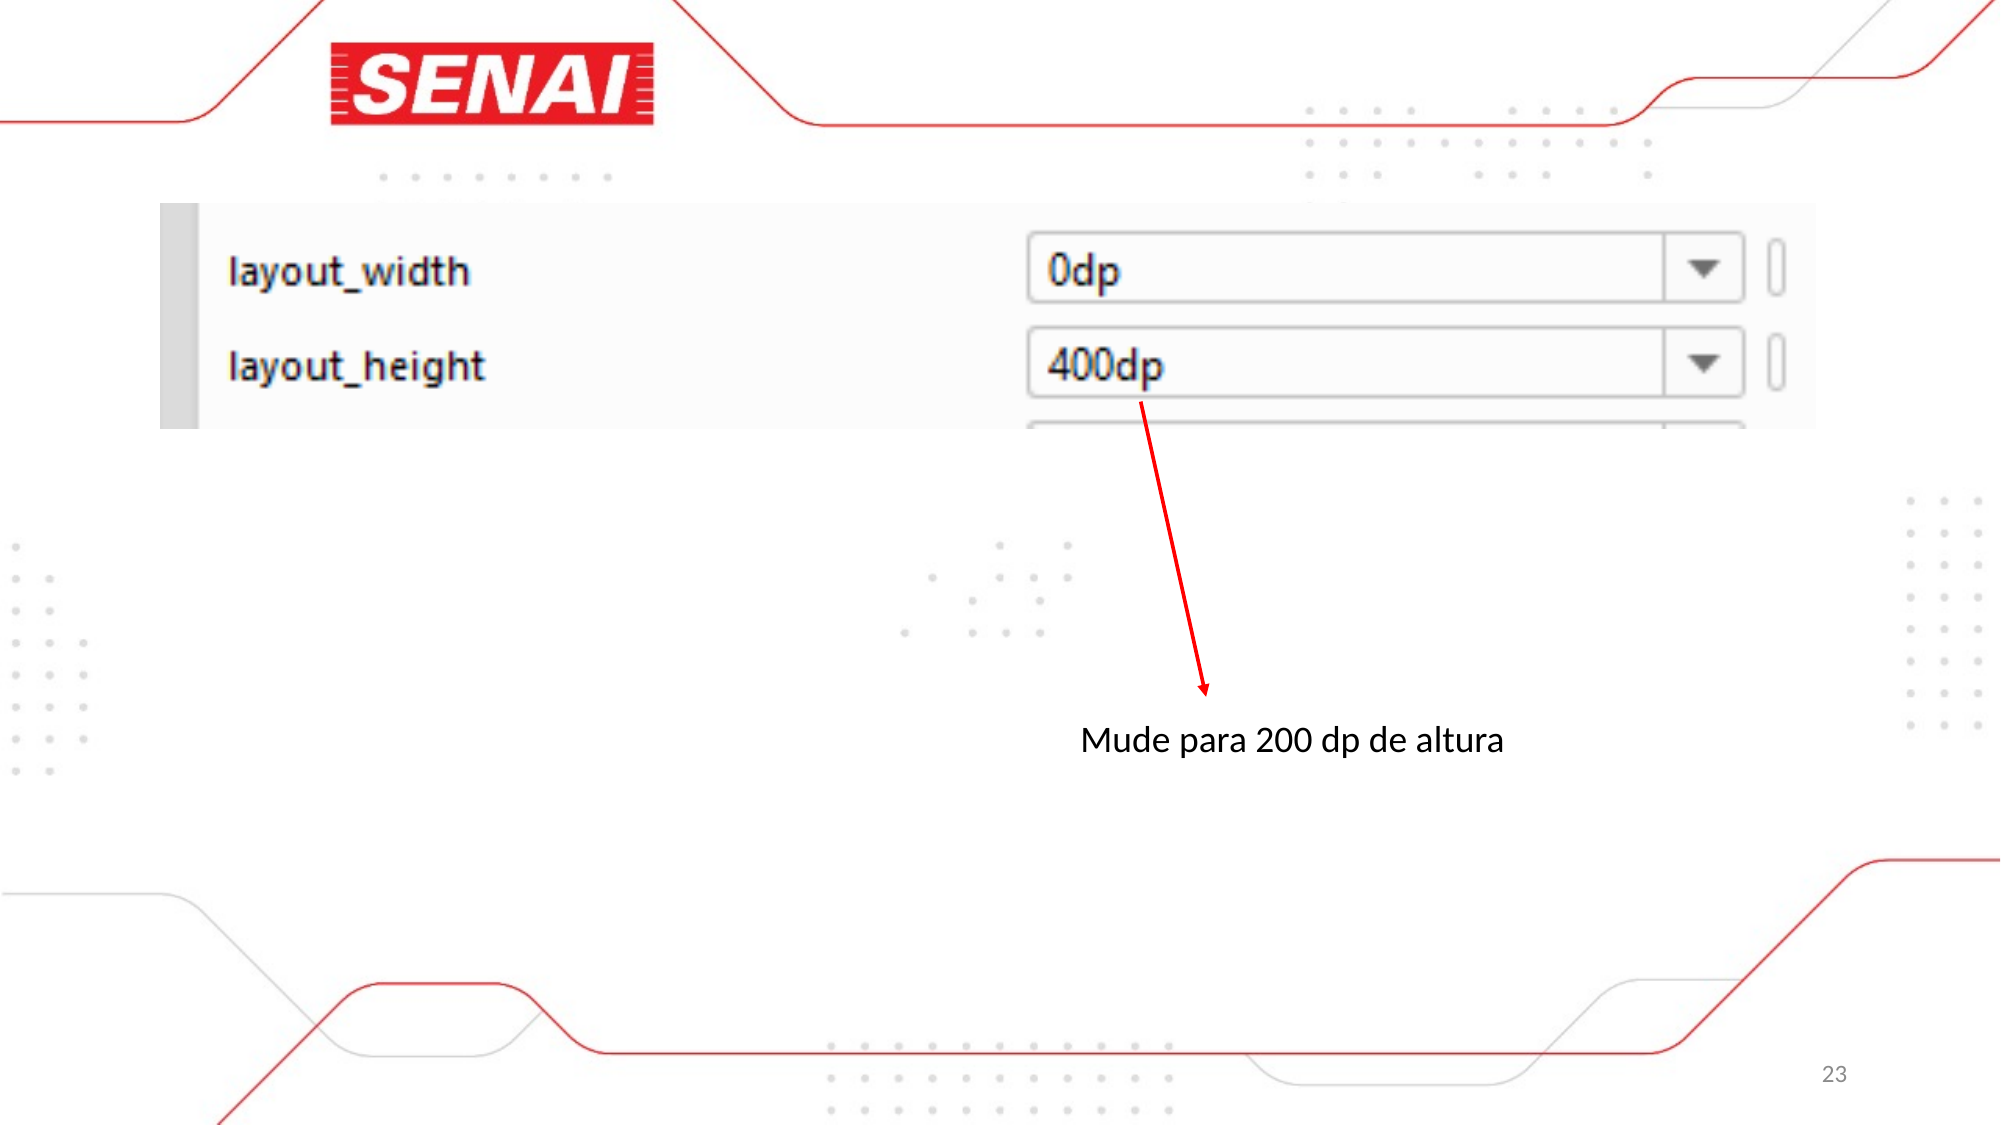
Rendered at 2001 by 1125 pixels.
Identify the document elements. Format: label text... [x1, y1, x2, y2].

text_box Mude para 200 dp de altura [1065, 707, 1529, 813]
picture [0, 0, 2001, 1125]
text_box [1140, 401, 1207, 697]
slide_number 23 [1412, 1042, 1863, 1103]
